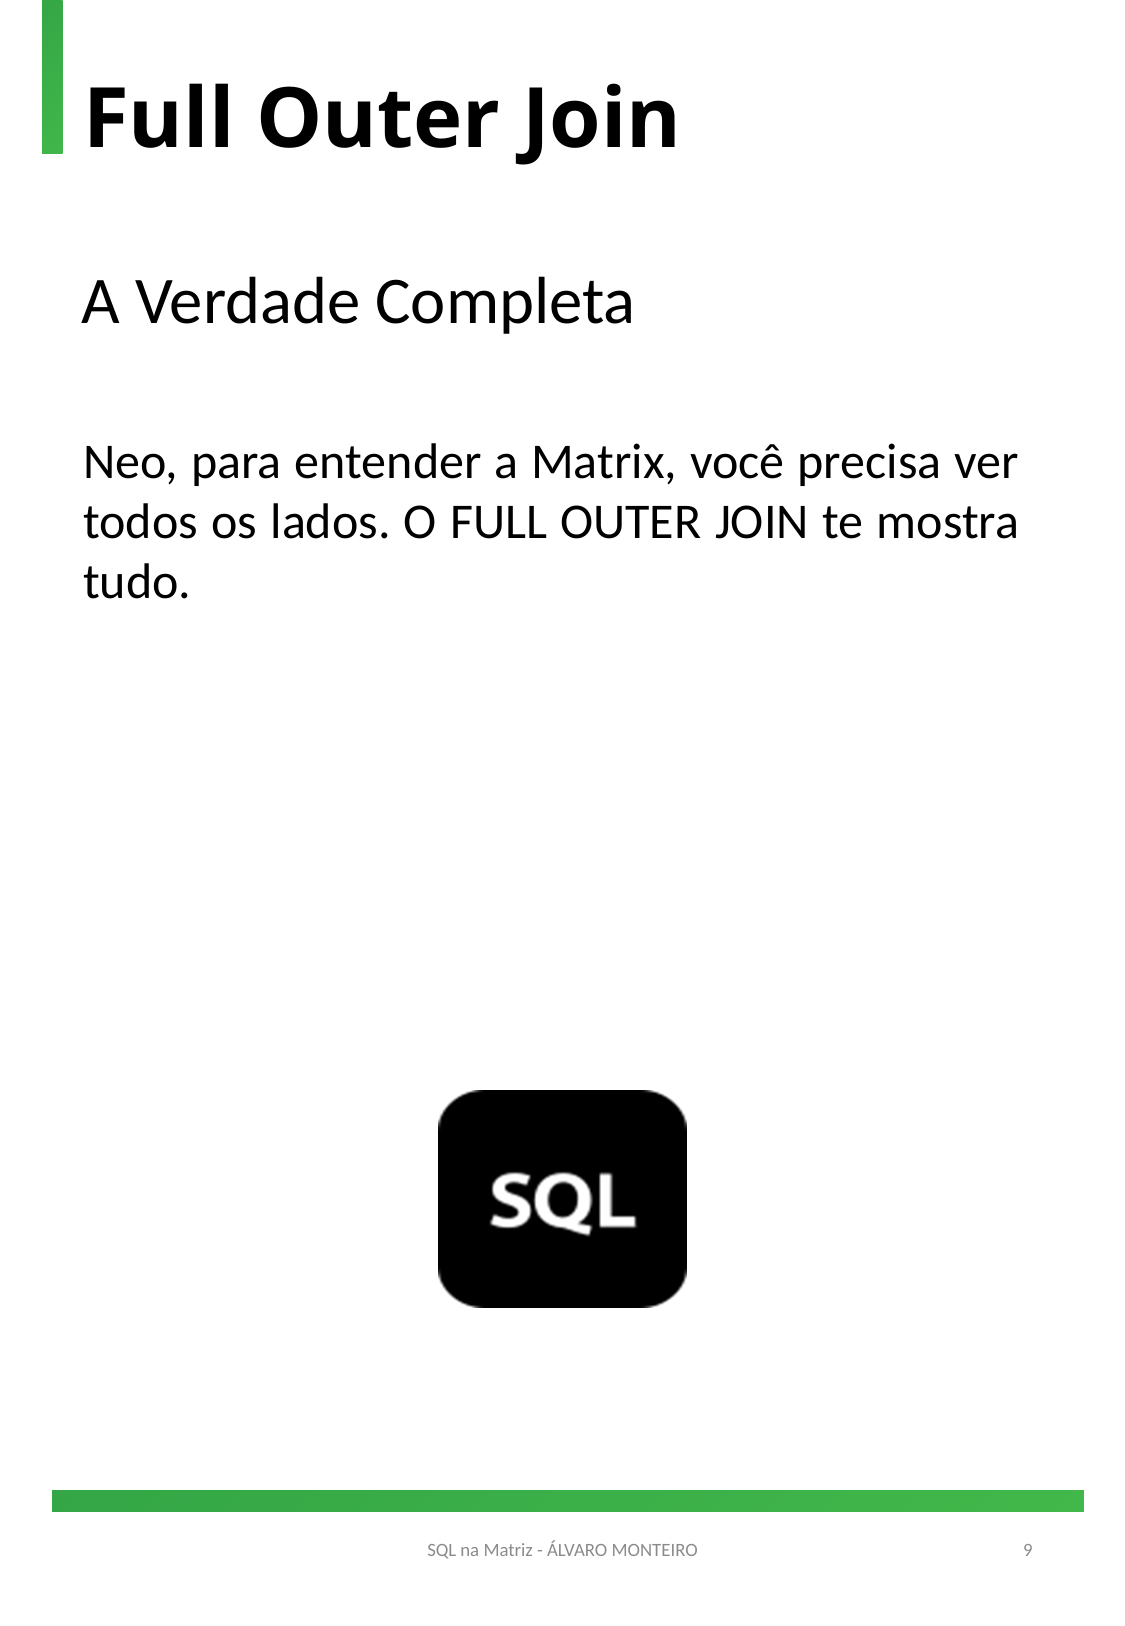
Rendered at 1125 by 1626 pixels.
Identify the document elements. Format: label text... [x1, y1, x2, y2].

text_box Neo, para entender a Matrix, você precisa ver todos os lados. O FULL OUTER JOIN te mostra tudo. [68, 421, 1035, 617]
text_box [41, 0, 64, 154]
footer SQL na Matriz - ÁLVARO MONTEIRO [372, 1506, 753, 1593]
text_box [51, 1490, 1085, 1513]
picture [437, 1090, 688, 1308]
text_box A Verdade Completa [67, 248, 1034, 344]
text_box Full Outer Join [68, 56, 1124, 171]
slide_number 9 [794, 1506, 1048, 1593]
